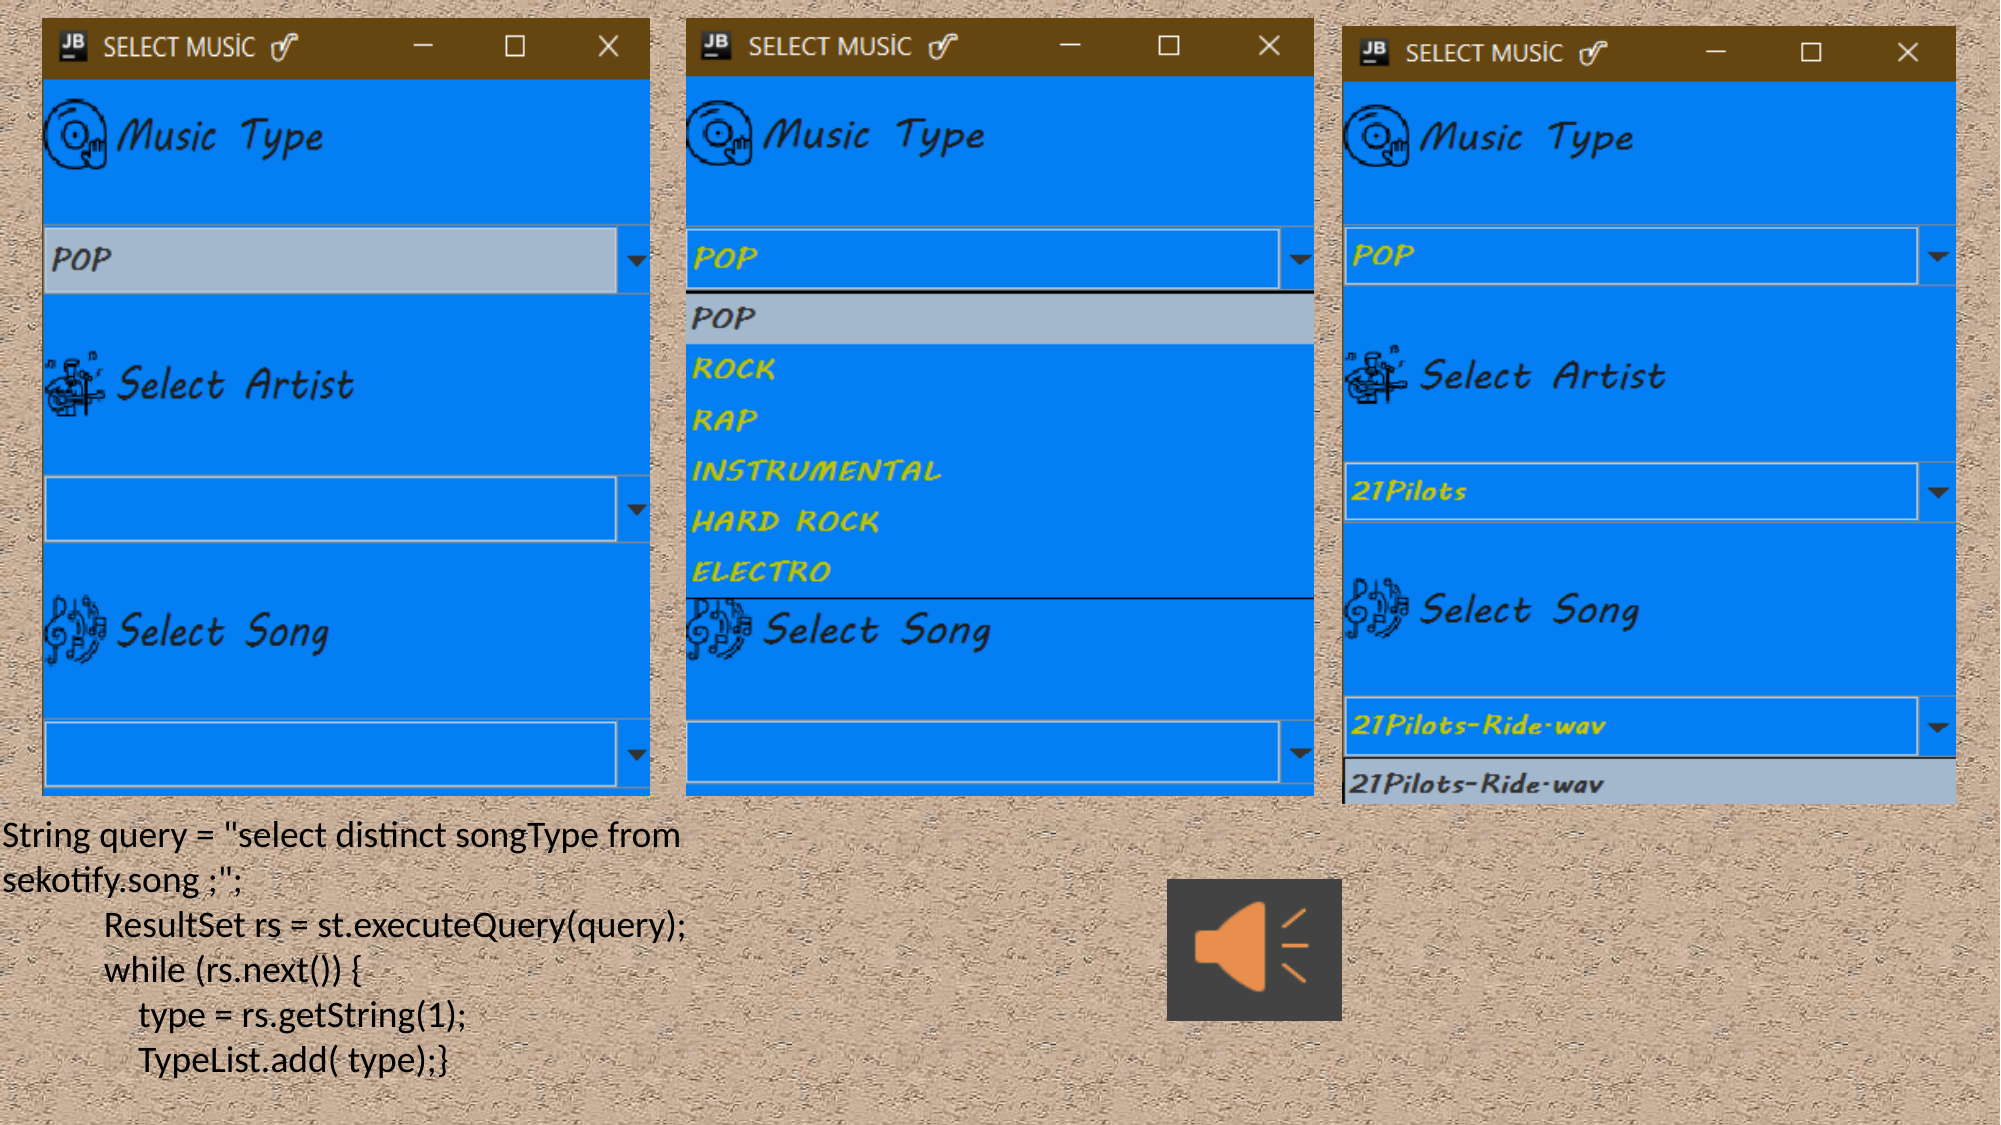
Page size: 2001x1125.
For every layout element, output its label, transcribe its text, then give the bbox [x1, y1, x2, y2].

picture [686, 18, 1314, 796]
picture [1165, 877, 1343, 1022]
picture [1342, 26, 1956, 804]
picture [42, 18, 650, 796]
text_box String query = "select distinct songType from sekotify.song ;"; ResultSet rs = st.executeQuery(query); while (rs.next()) { type = rs.getString(1); TypeList.add( type);} [0, 803, 777, 1088]
